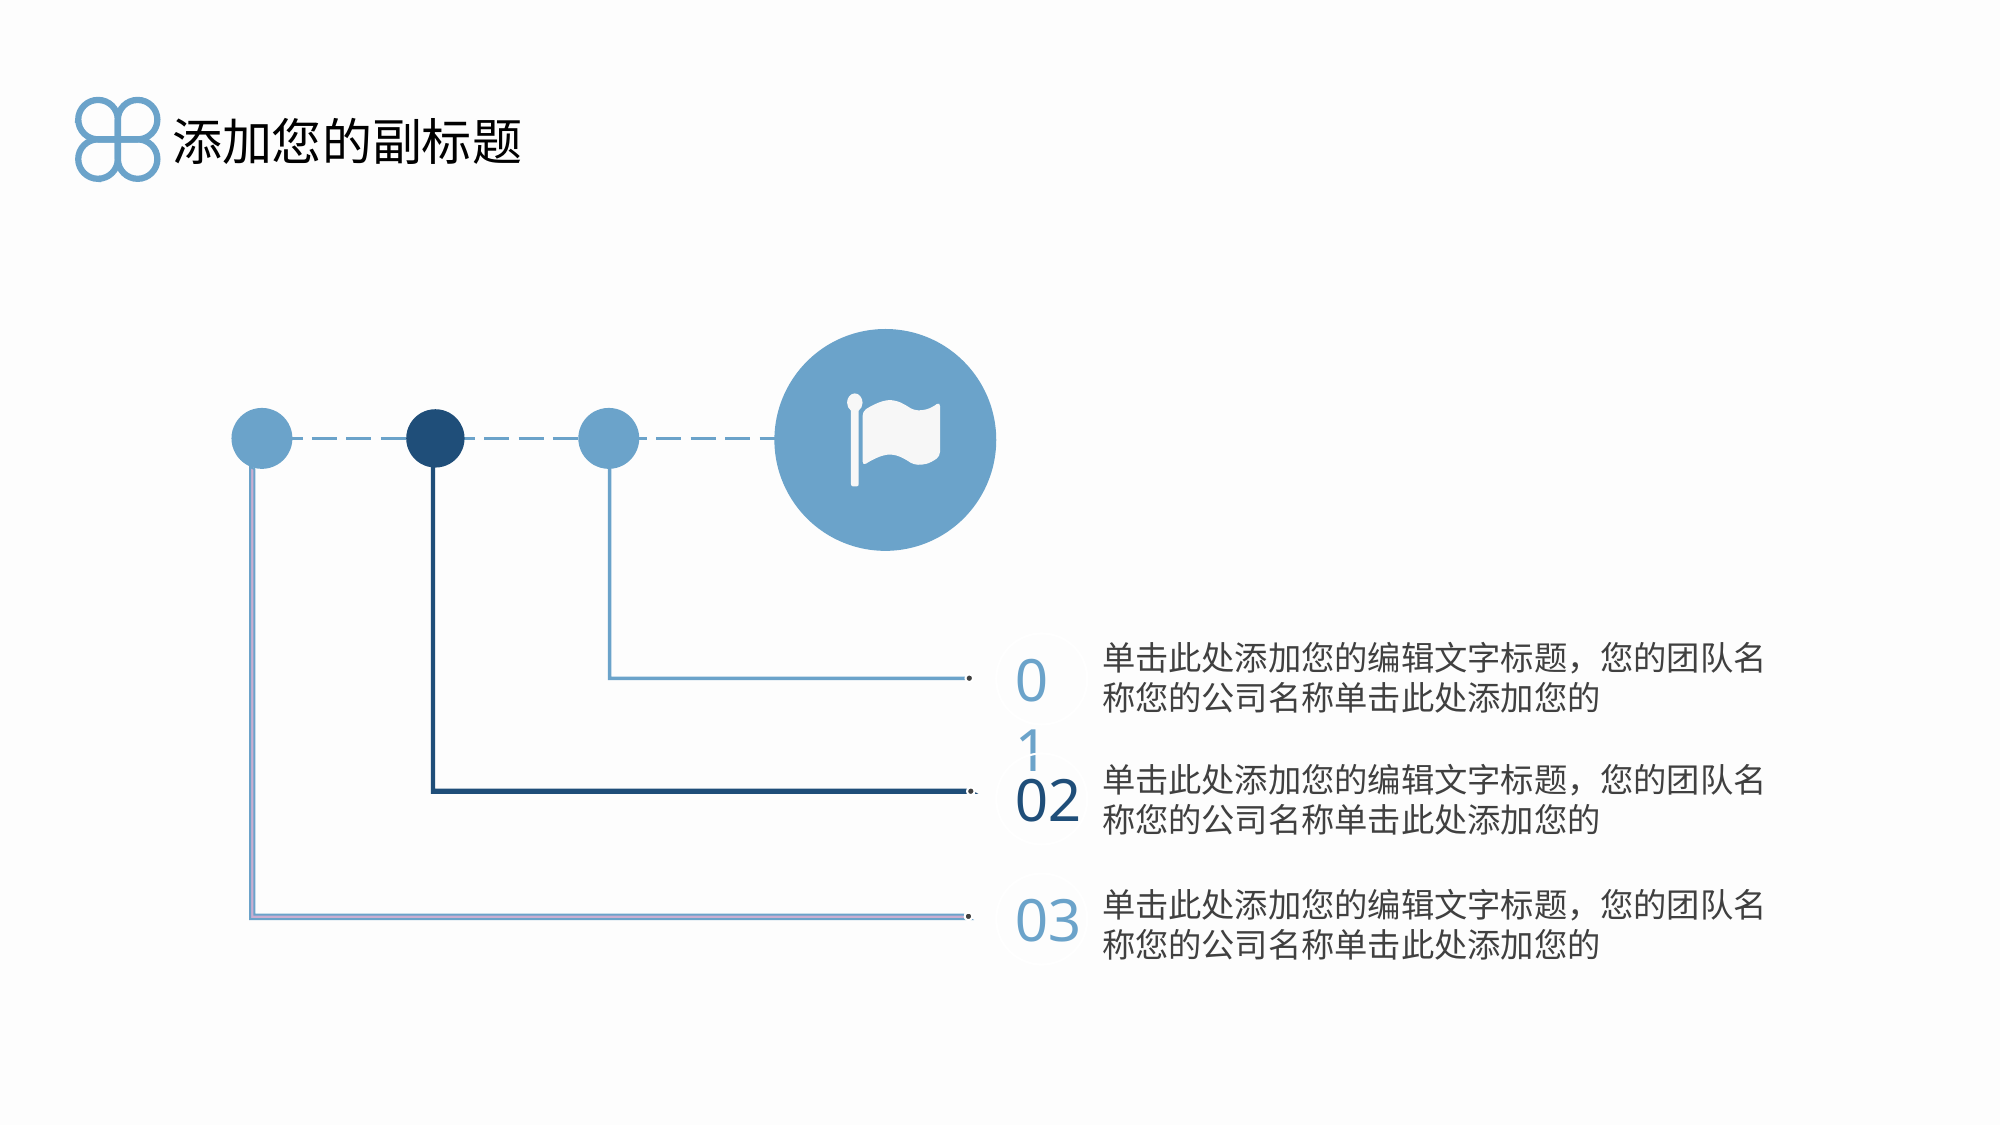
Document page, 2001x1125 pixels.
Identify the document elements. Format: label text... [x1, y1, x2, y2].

text_box 单击此处添加您的编辑文字标题，您的团队名称您的公司名称单击此处添加您的 [1087, 751, 1813, 847]
text_box [607, 464, 964, 681]
text_box [966, 786, 976, 797]
text_box [579, 409, 638, 438]
text_box [964, 673, 975, 684]
text_box [249, 464, 965, 921]
text_box [430, 464, 966, 794]
text_box [232, 409, 292, 468]
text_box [78, 99, 566, 179]
text_box [406, 439, 465, 468]
text_box 单击此处添加您的编辑文字标题，您的团队名称您的公司名称单击此处添加您的 [1087, 630, 1813, 725]
text_box [963, 911, 974, 922]
text_box [406, 409, 465, 438]
text_box [862, 400, 941, 465]
text_box [579, 439, 638, 468]
text_box [773, 327, 998, 552]
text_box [996, 873, 1124, 965]
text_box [996, 633, 1088, 725]
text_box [996, 753, 1101, 845]
text_box [847, 393, 863, 487]
text_box 单击此处添加您的编辑文字标题，您的团队名称您的公司名称单击此处添加您的 [1087, 876, 1813, 972]
